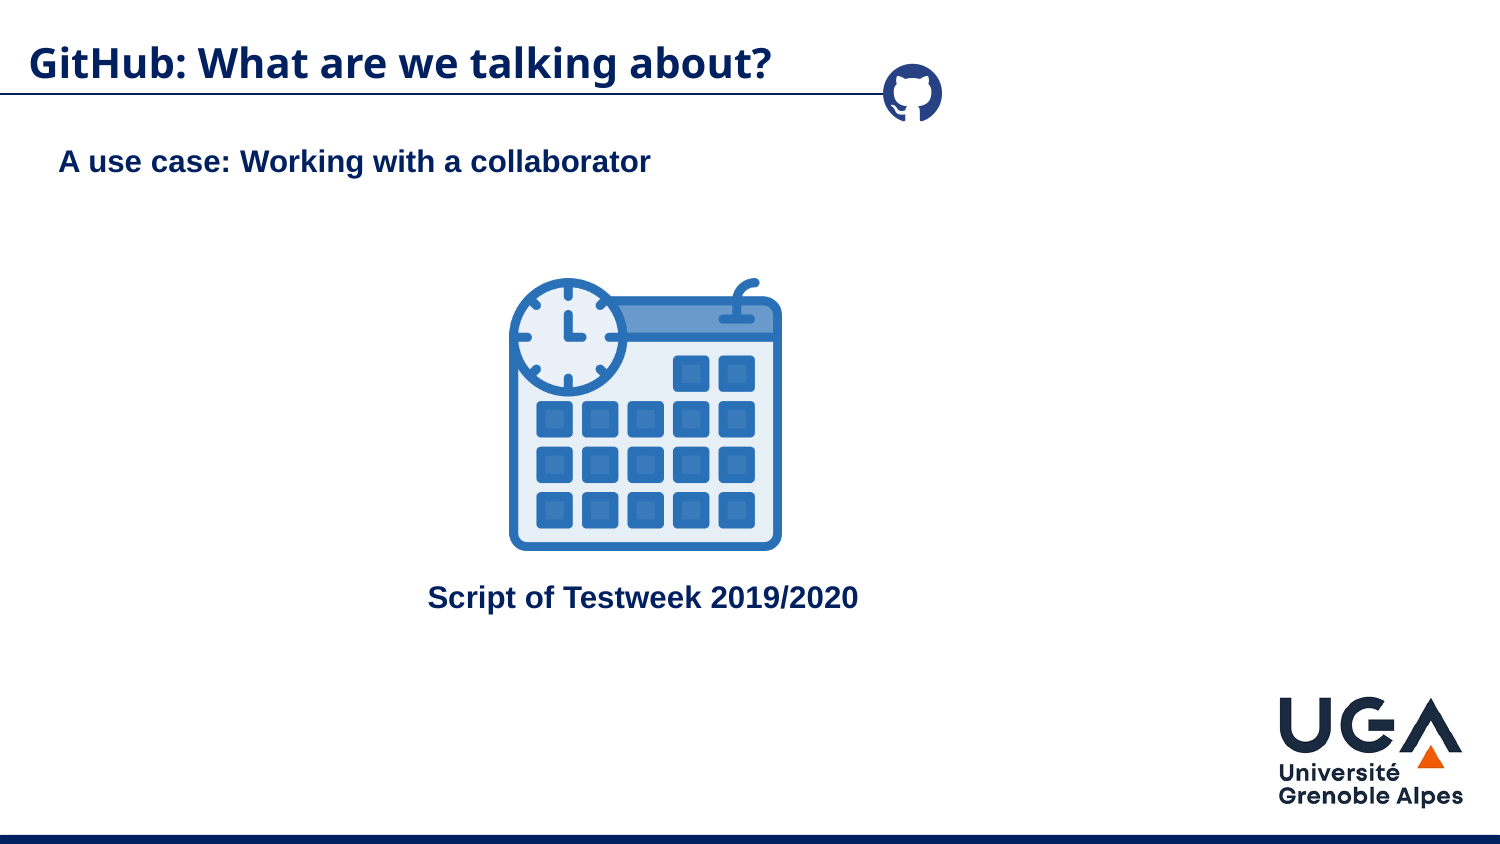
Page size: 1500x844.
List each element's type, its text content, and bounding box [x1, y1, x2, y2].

text_box [0, 834, 1500, 844]
text_box A use case: Working with a collaborator [43, 134, 1146, 187]
picture [883, 63, 942, 123]
picture [1265, 680, 1474, 817]
text_box Script of Testweek 2019/2020 [412, 570, 913, 623]
picture [509, 278, 782, 551]
text_box GitHub: What are we talking about? [13, 28, 798, 93]
